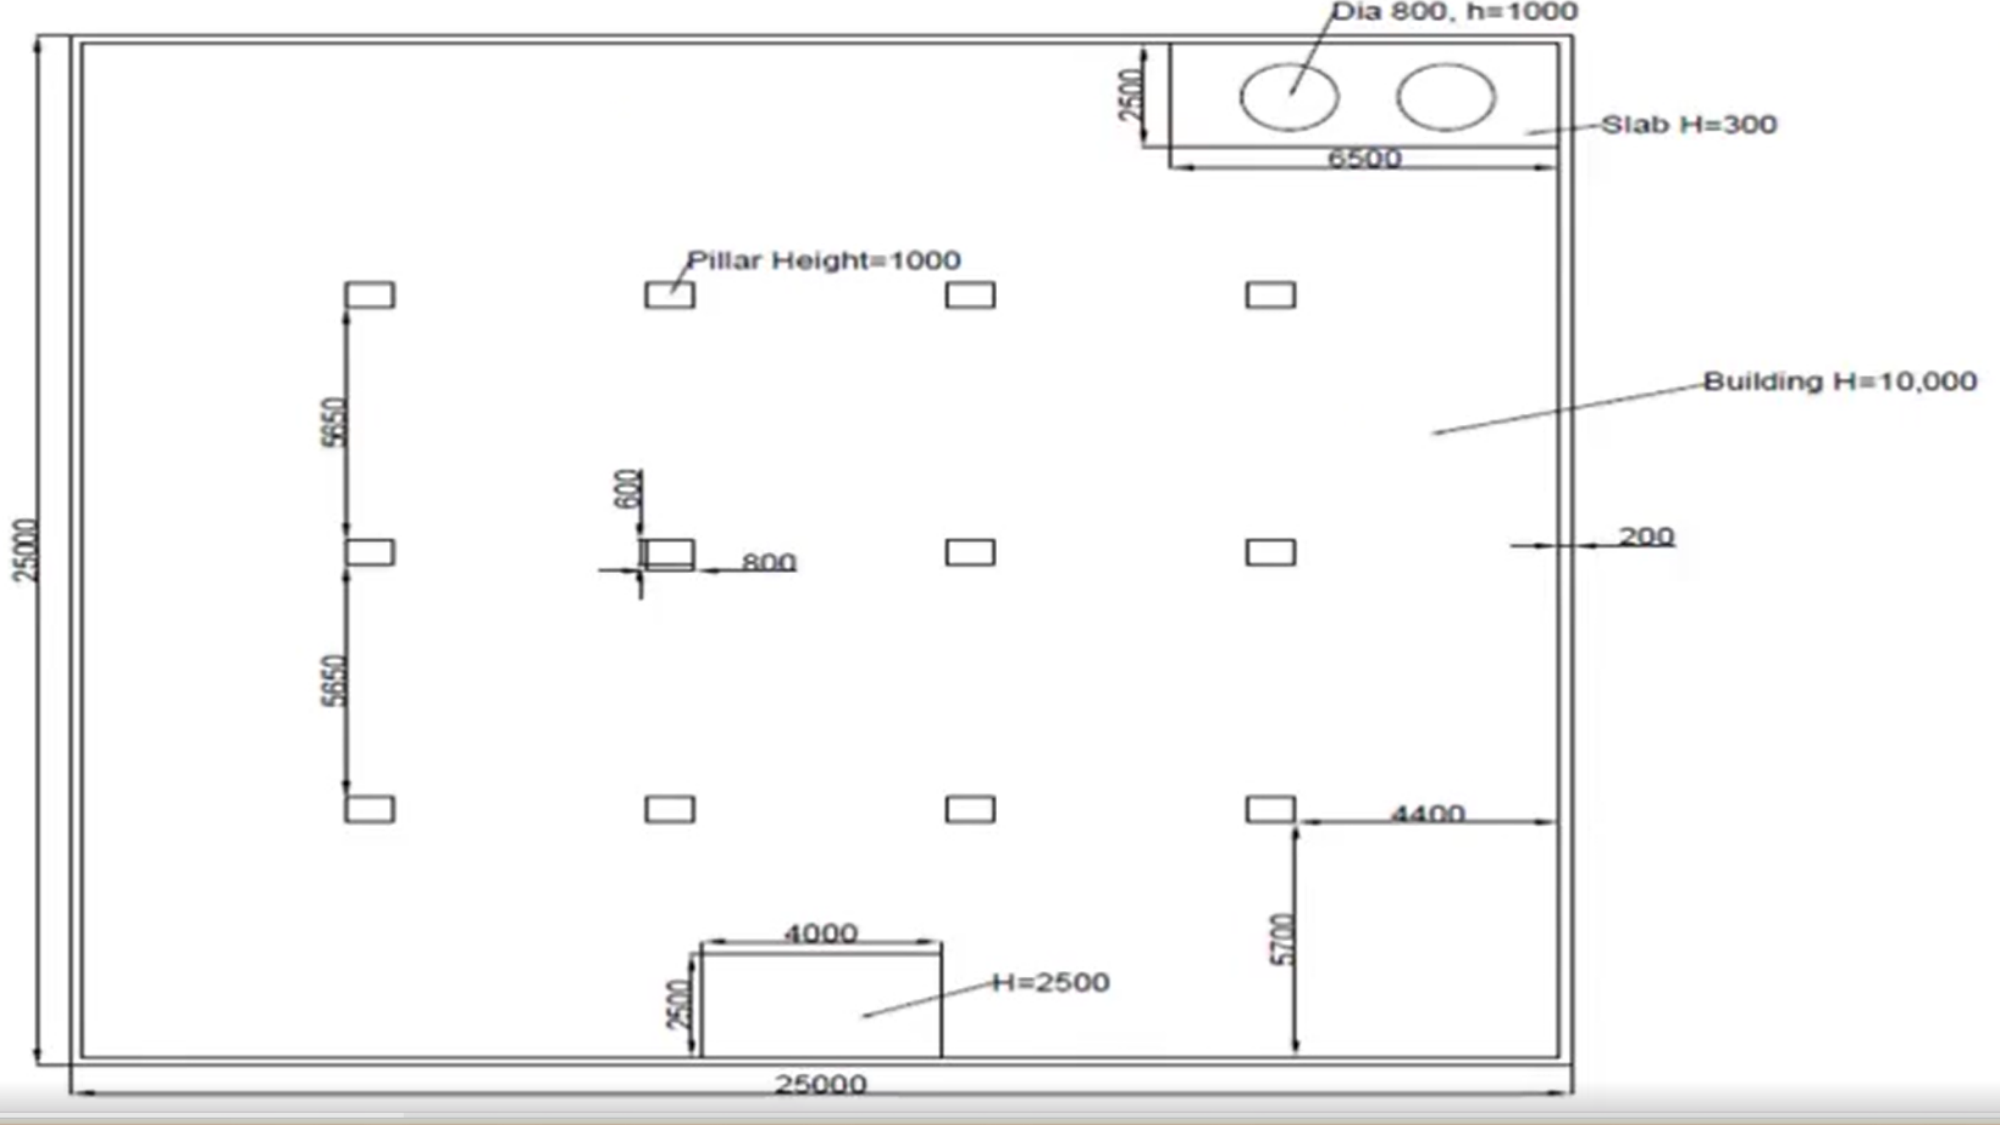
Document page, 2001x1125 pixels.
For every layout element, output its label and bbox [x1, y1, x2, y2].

list [0, 0, 2000, 1125]
